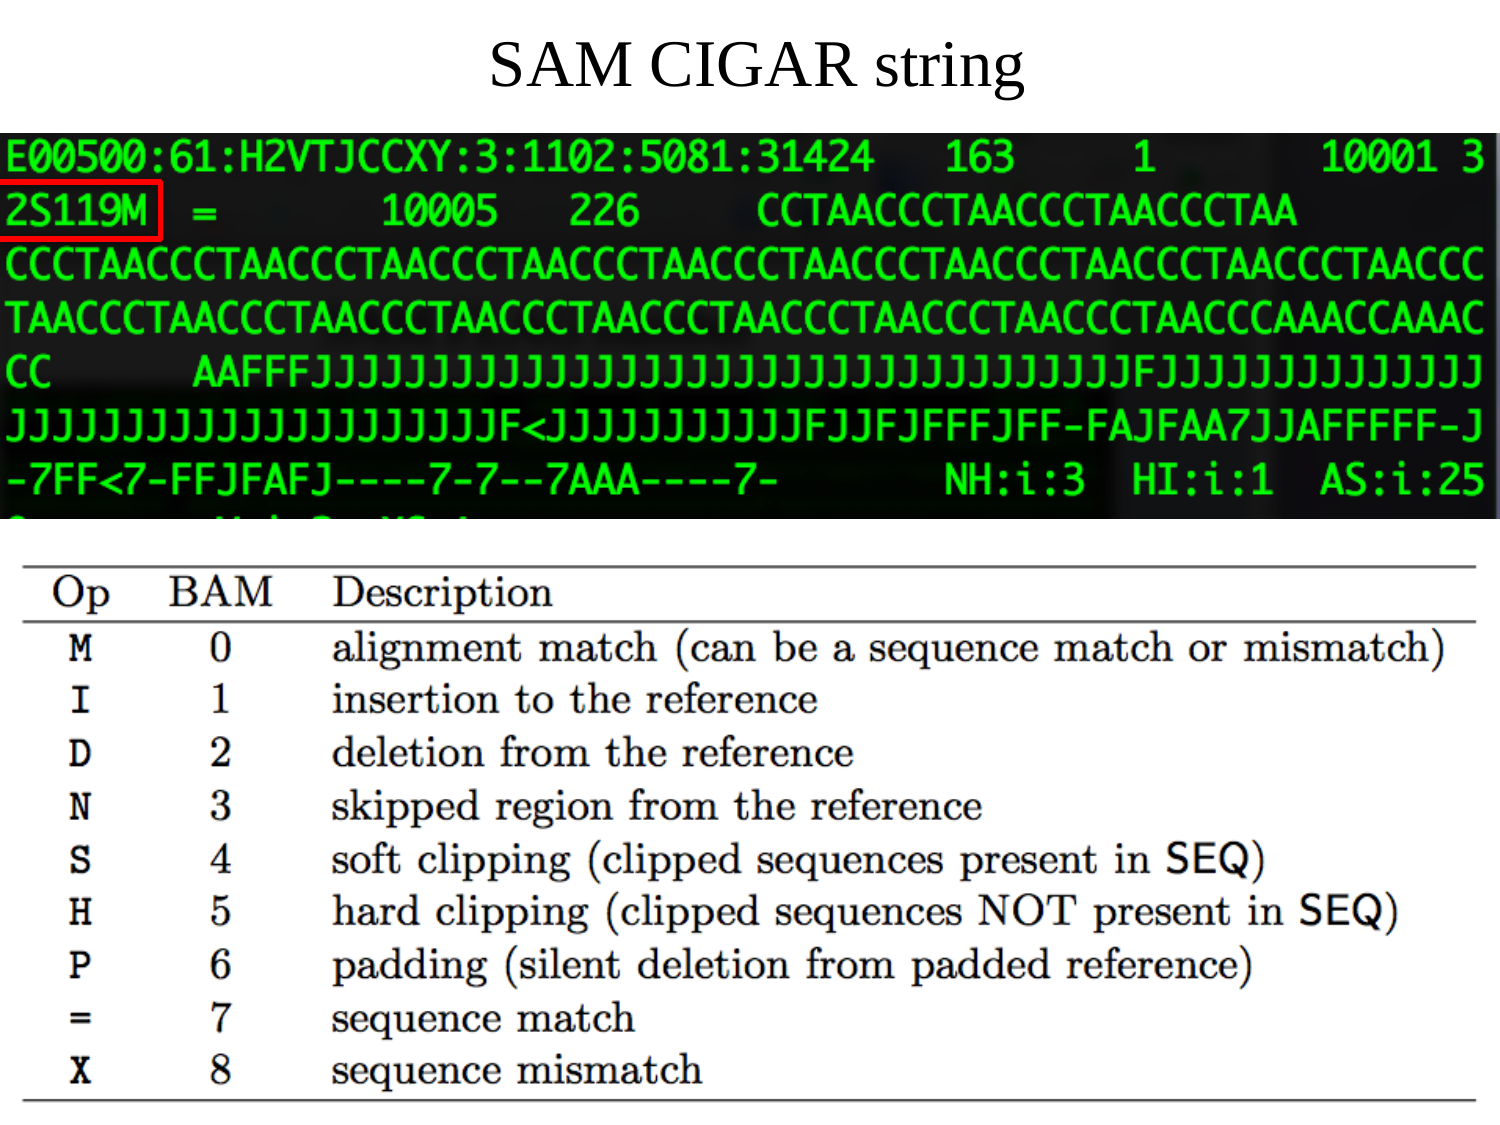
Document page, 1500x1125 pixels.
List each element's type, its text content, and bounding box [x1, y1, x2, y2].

title SAM CIGAR string [82, 10, 1433, 110]
picture [10, 542, 1492, 1123]
picture [0, 133, 1500, 519]
